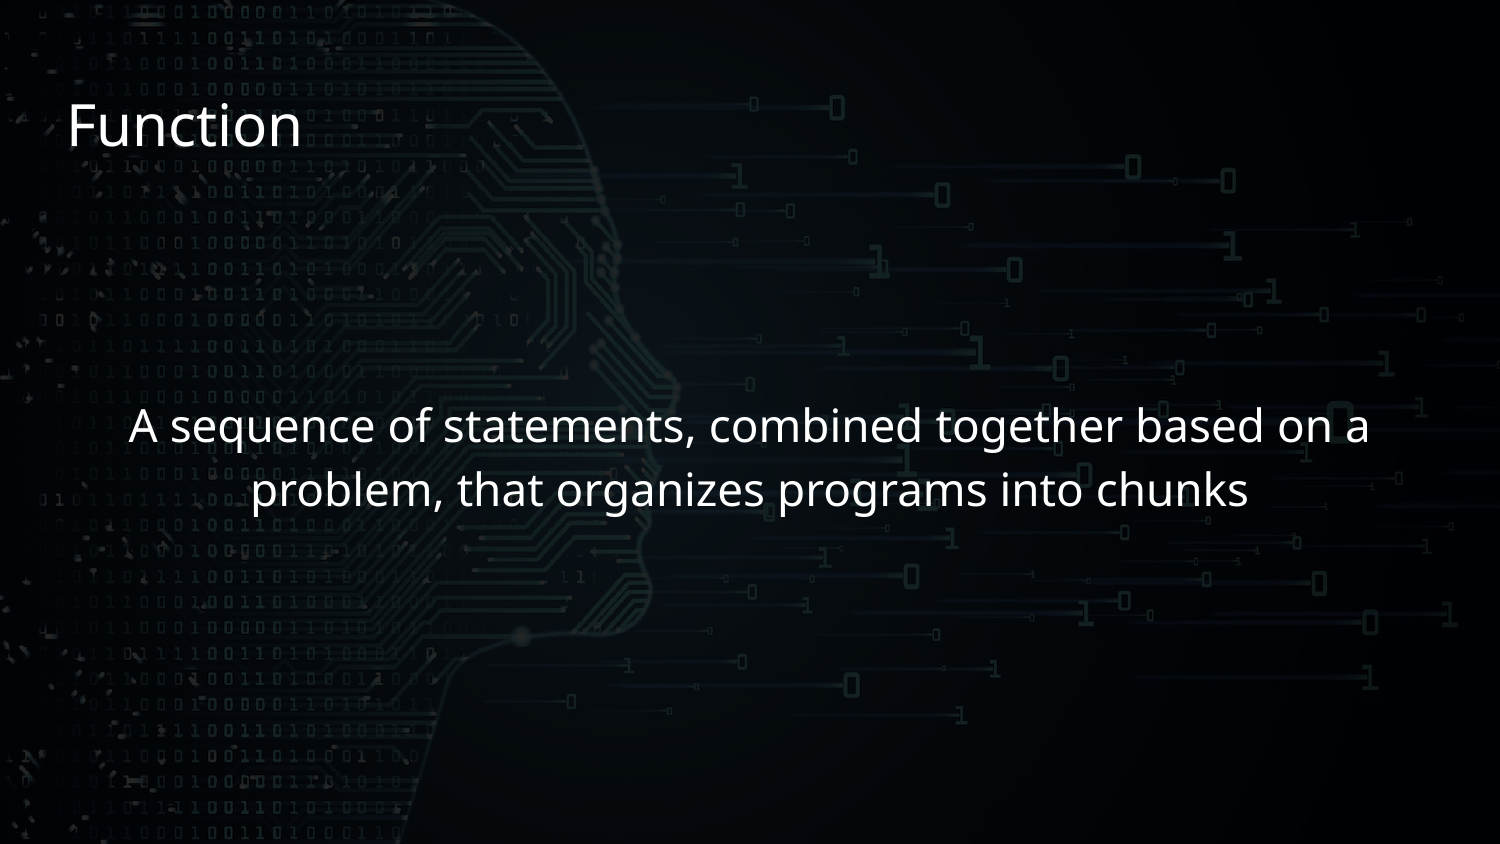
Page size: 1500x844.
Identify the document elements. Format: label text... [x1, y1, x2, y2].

list A sequence of statements, combined together based on a problem, that organizes programs into chunks [51, 189, 1449, 750]
title Function [51, 72, 1449, 167]
picture [0, 0, 1500, 844]
